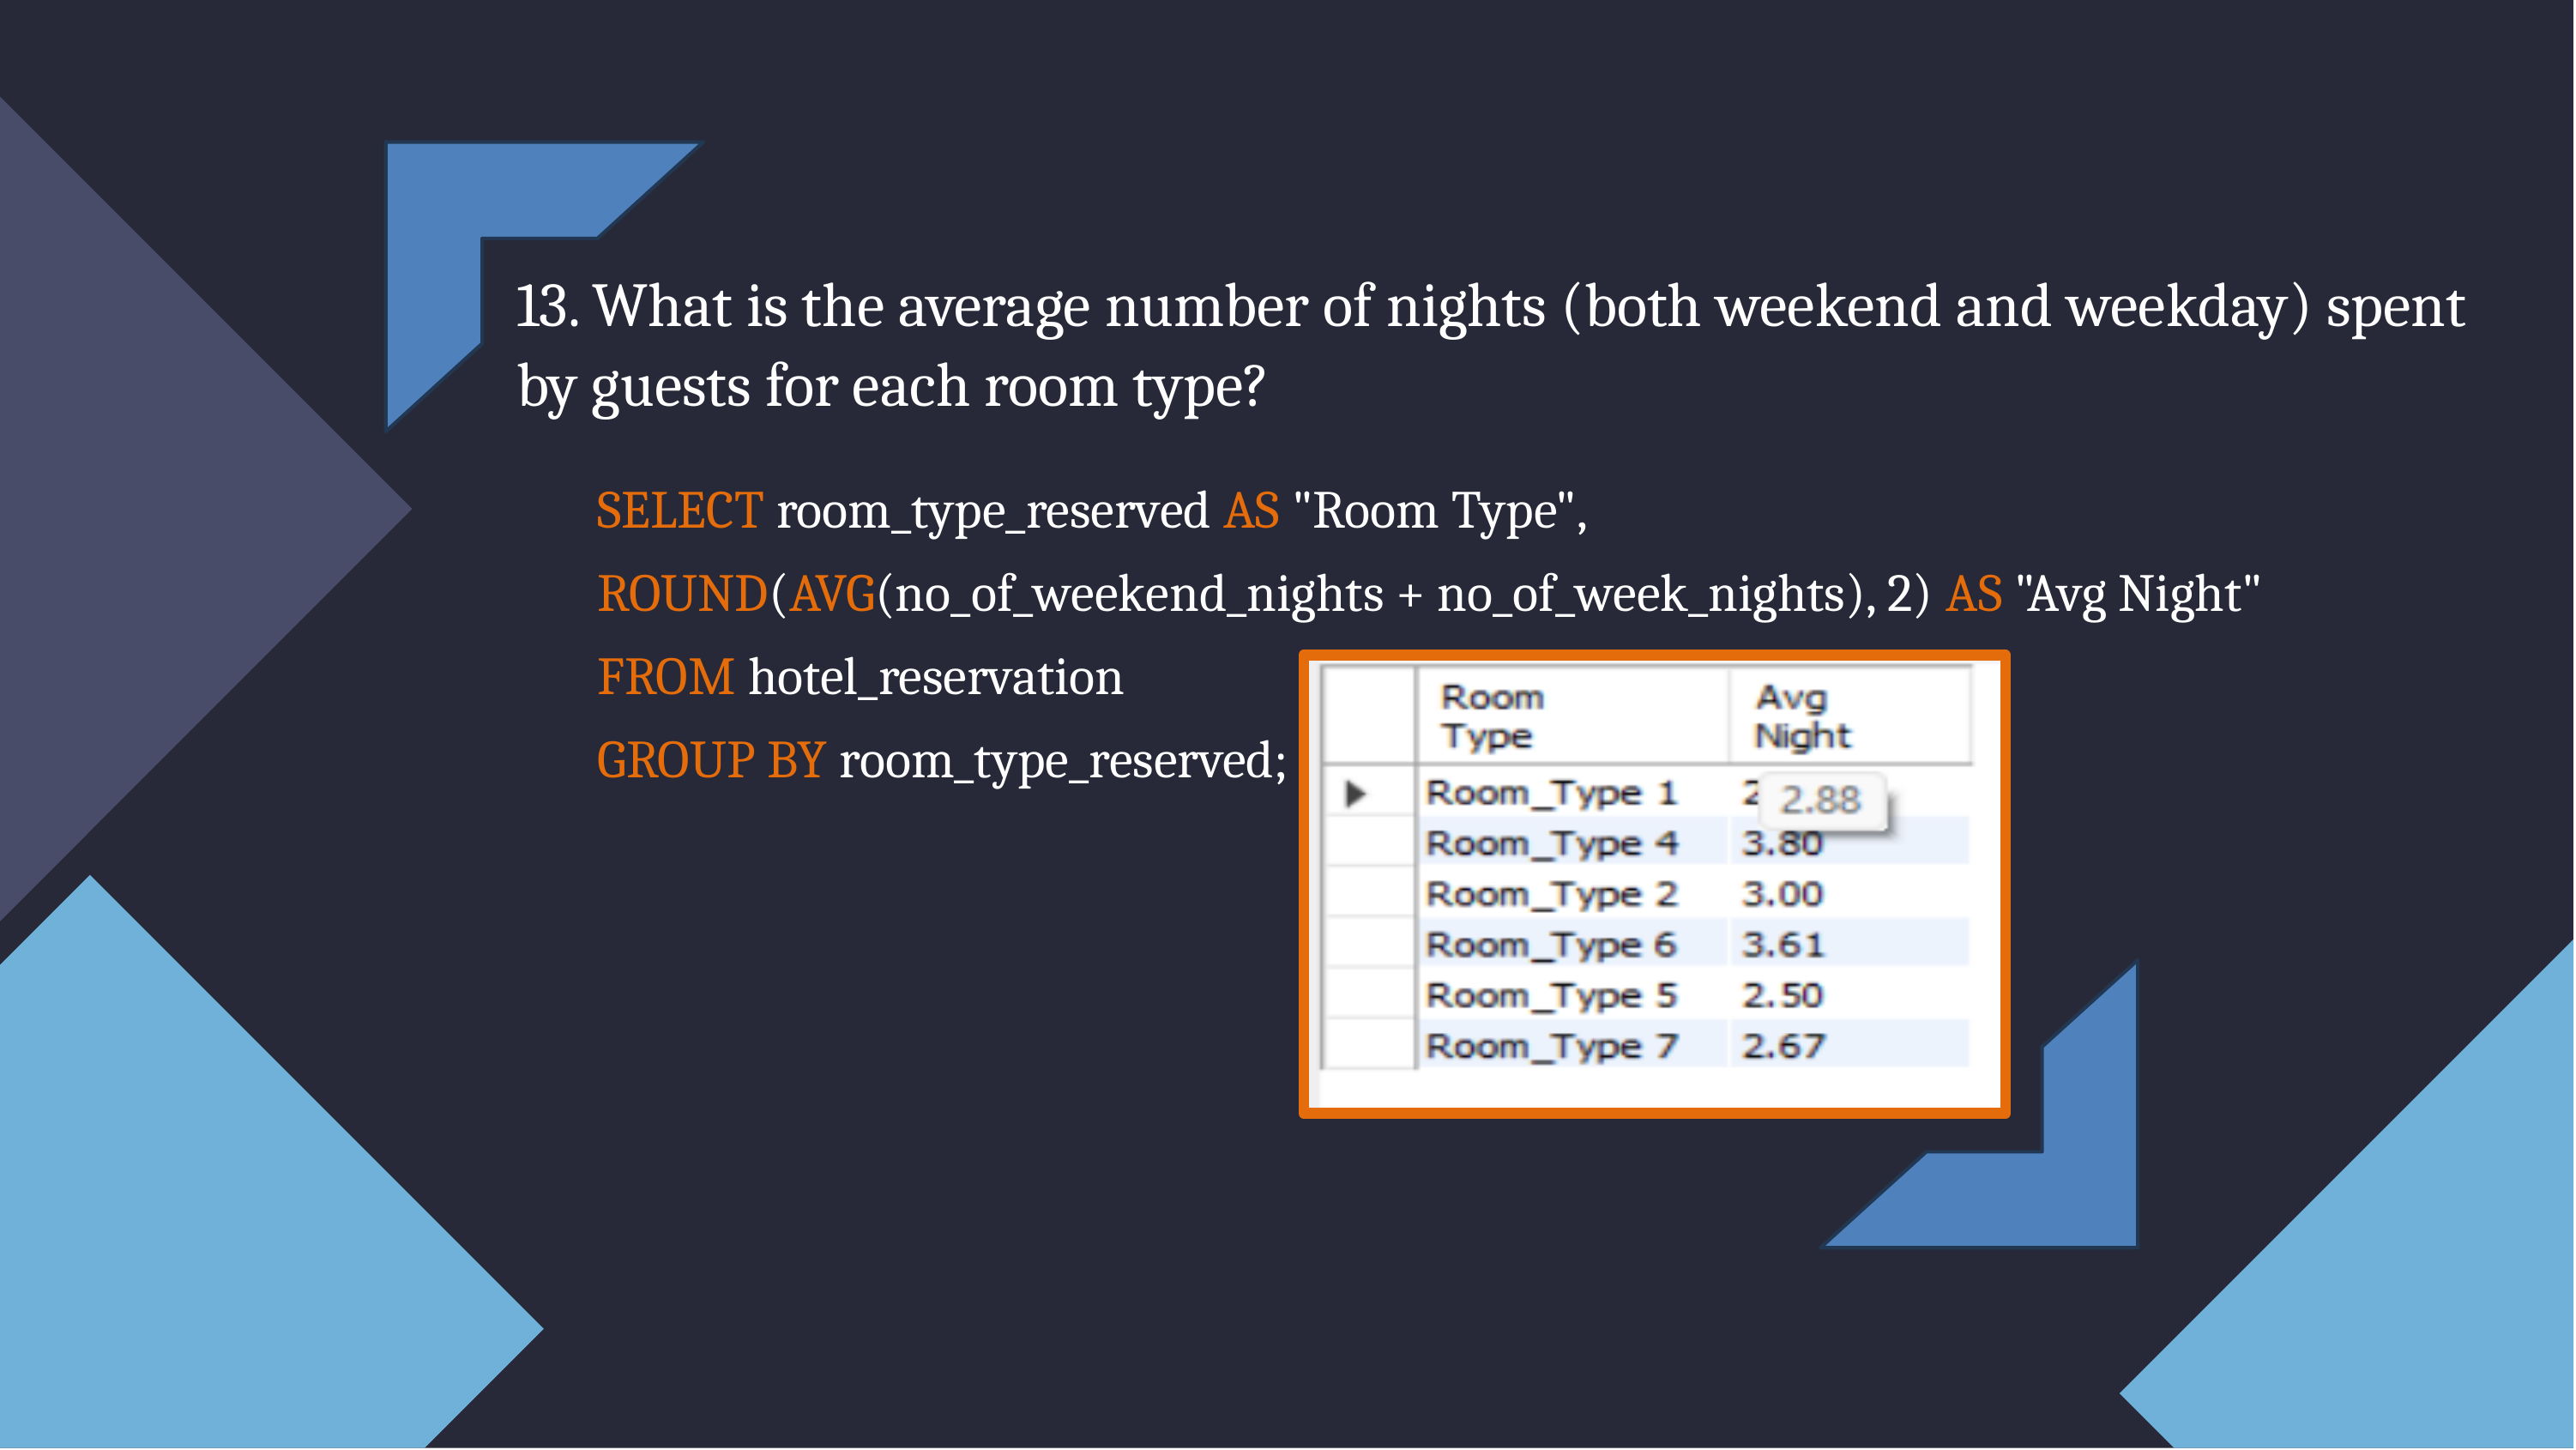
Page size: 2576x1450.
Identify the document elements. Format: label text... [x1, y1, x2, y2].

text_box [0, 96, 545, 1448]
text_box [1819, 958, 2140, 1250]
text_box 13. What is the average number of nights (both weekend and weekday) spent by guests for each room type? [551, 251, 2500, 426]
picture [1308, 660, 2000, 1109]
text_box [2119, 939, 2574, 1448]
text_box SELECT room_type_reserved AS "Room Type", ROUND(AVG(no_of_weekend_nights + no_of_week_nights), 2) AS "Avg Night" FROM hotel_reservation GROUP BY room_type_reserved; [585, 463, 2277, 794]
text_box [551, 140, 705, 241]
